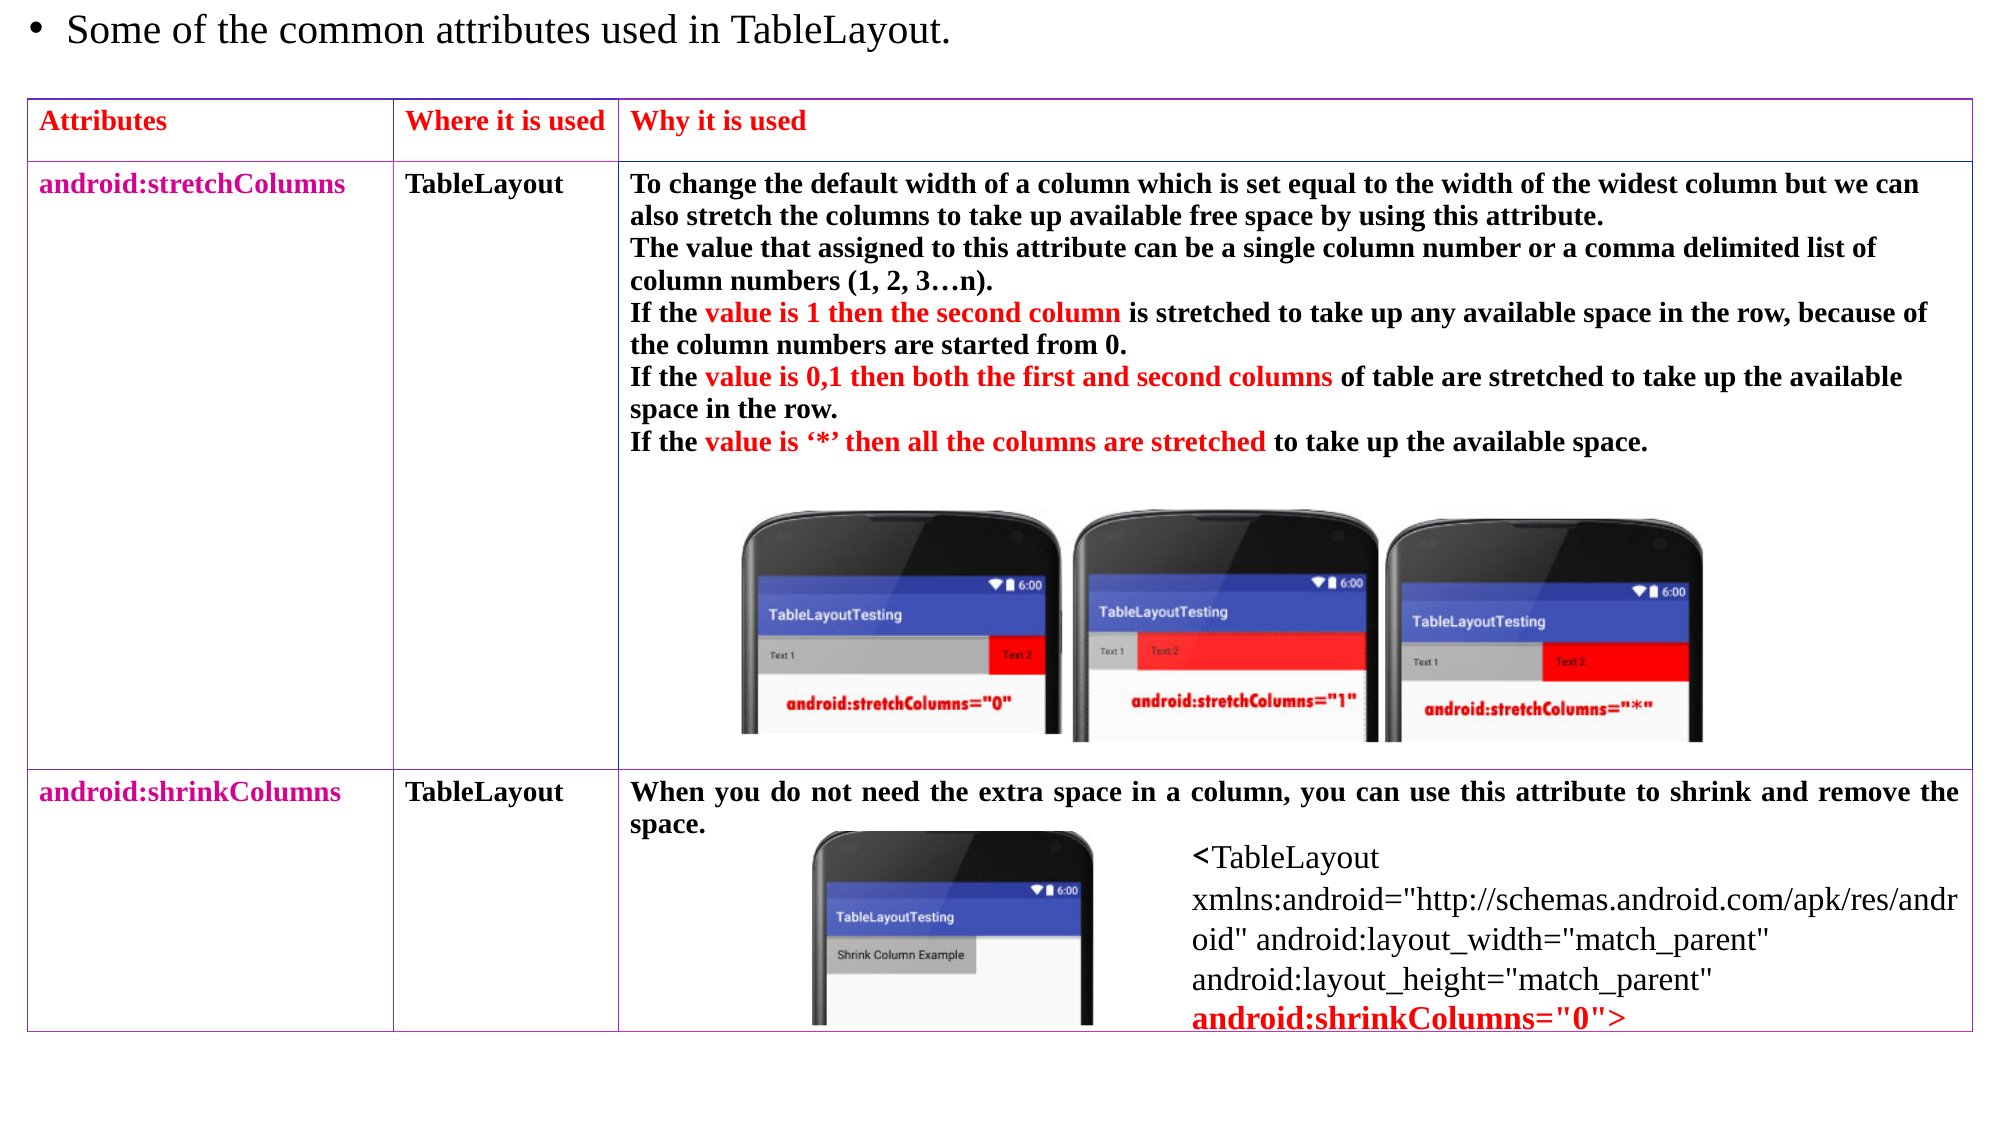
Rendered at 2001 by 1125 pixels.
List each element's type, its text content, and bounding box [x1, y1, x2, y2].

table_cell When you do not need the extra space in a column, you can use this attribute to shrink and remove the space. [619, 770, 1972, 1031]
picture [720, 484, 1714, 753]
table_cell To change the default width of a column which is set equal to the width of the widest column but we can also stretch the columns to take up available free space by using this attribute. The value that assigned to this attribute can be a single column number or a comma delimited list of column numbers (1, 2, 3…n). If the value is 1 then the second column is stretched to take up any available space in the row, because of the column numbers are started from 0. If the value is 0,1 then both the first and second columns of table are stretched to take up the available space in the row. If the value is ‘*’ then all the columns are stretched to take up the available space. [619, 162, 1972, 769]
list Some of the common attributes used in TableLayout. [13, 0, 1853, 918]
table_cell TableLayout [394, 770, 618, 1031]
table_cell android:shrinkColumns [28, 770, 393, 1031]
table_cell android:stretchColumns [28, 162, 393, 769]
picture [793, 831, 1103, 1029]
table_header Attributes [28, 100, 393, 161]
table_header Where it is used [394, 100, 618, 161]
text_box <TableLayout xmlns:android="http://schemas.android.com/apk/res/android" android:layout_width="match_parent" android:layout_height="match_parent" android:shrinkColumns="0"> [1177, 821, 1975, 1044]
table_header Why it is used [619, 100, 1972, 161]
table_cell TableLayout [394, 162, 618, 769]
